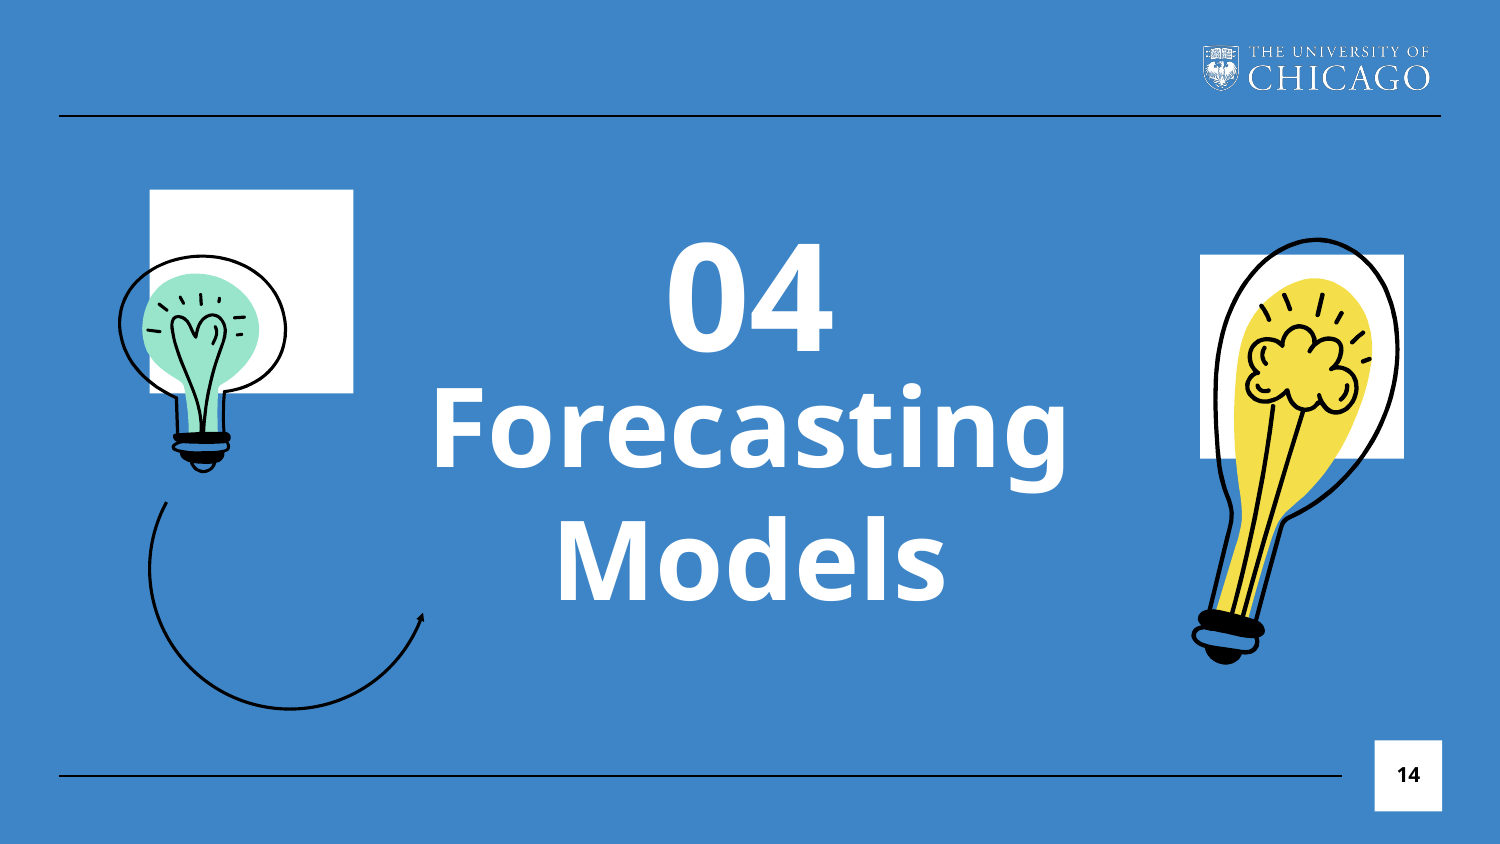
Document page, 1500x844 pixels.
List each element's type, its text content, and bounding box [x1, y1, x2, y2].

text_box [149, 502, 425, 710]
text_box [149, 189, 354, 394]
slide_number ‹#› [1374, 740, 1443, 812]
text_box [1383, 254, 1404, 459]
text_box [117, 254, 288, 474]
title Forecasting Models [299, 393, 1189, 587]
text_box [1194, 234, 1378, 674]
title 04 [632, 189, 868, 393]
picture [1178, 20, 1455, 116]
